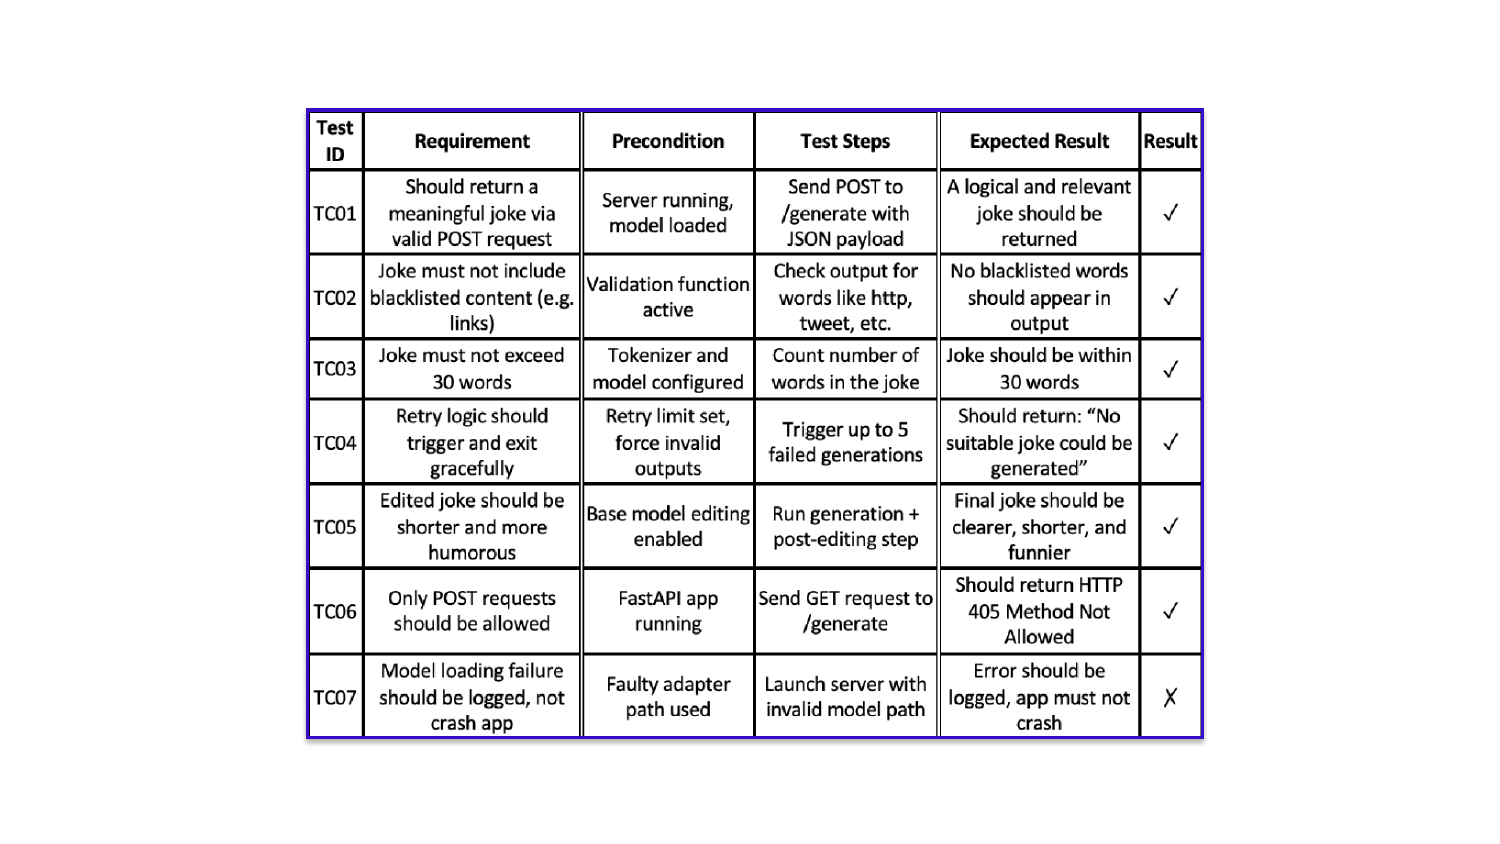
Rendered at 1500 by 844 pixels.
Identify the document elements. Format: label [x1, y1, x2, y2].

picture [300, 106, 1210, 748]
